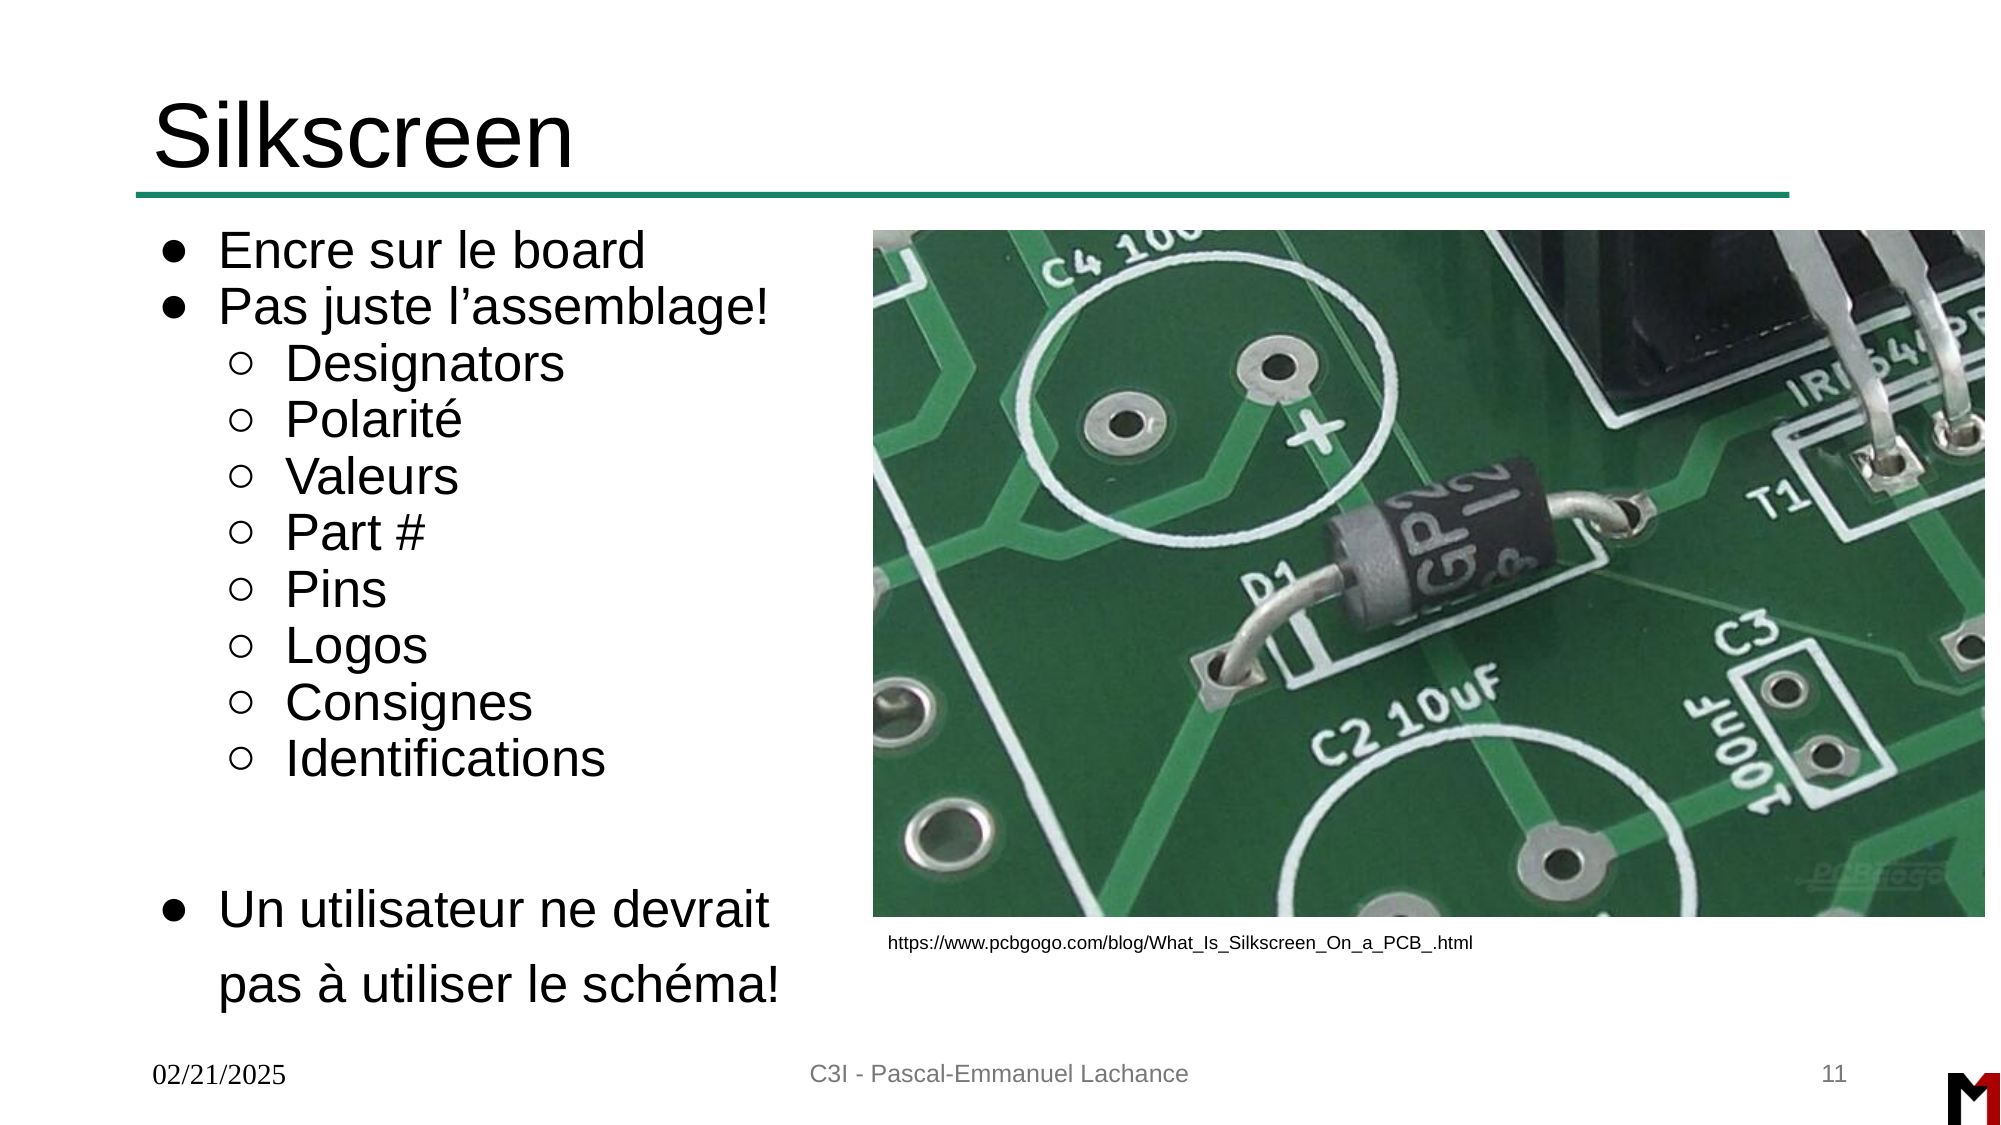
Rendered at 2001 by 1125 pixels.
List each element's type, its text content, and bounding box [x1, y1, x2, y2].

title Silkscreen [137, 29, 1863, 228]
picture [1948, 1073, 2000, 1125]
list Encre sur le board Pas juste l’assemblage! Designators Polarité Valeurs Part # Pins Logos Consignes Identifications Un utilisateur ne devrait pas à utiliser le schéma! [135, 215, 1861, 1022]
slide_number ‹#› [1412, 1042, 1863, 1103]
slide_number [137, 1042, 588, 1103]
picture [872, 229, 1985, 917]
footer C3I - Pascal-Emmanuel Lachance [662, 1042, 1338, 1103]
text_box https://www.pcbgogo.com/blog/What_Is_Silkscreen_On_a_PCB_.html [873, 924, 1490, 1001]
